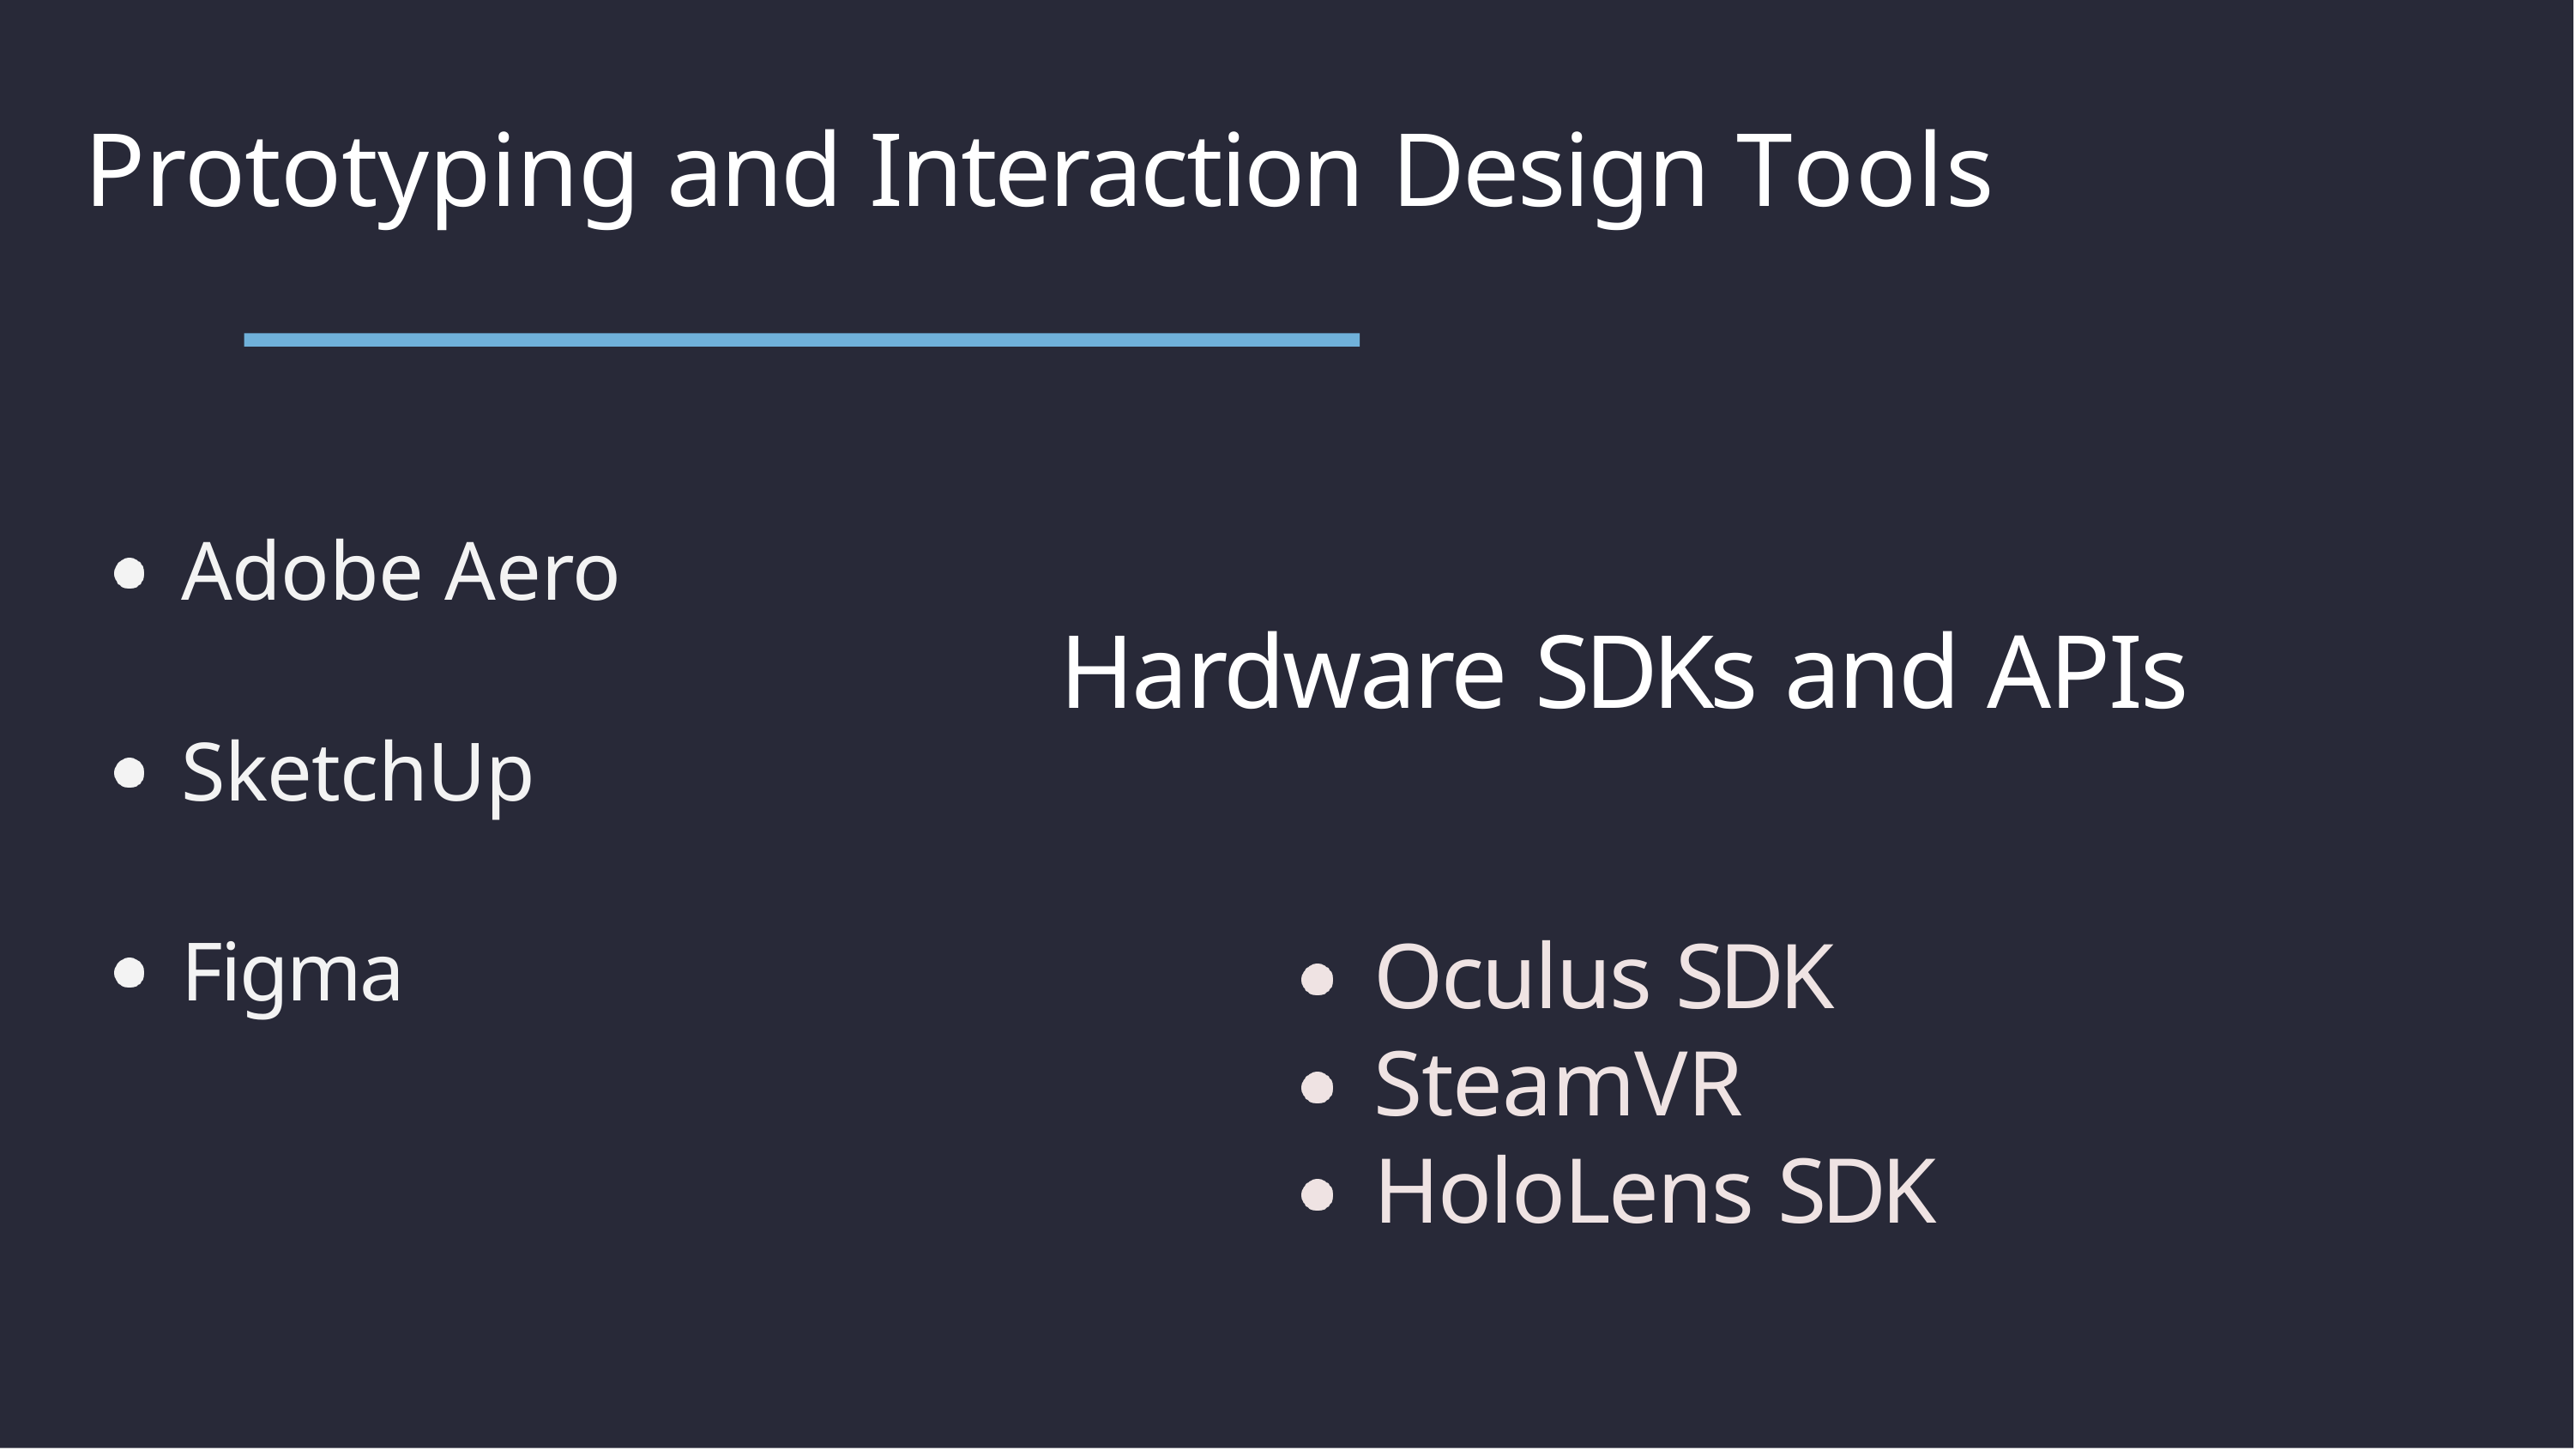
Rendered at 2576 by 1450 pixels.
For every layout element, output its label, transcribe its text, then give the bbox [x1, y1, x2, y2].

text_box Oculus SDK SteamVR HoloLens SDK [1372, 917, 1976, 1242]
picture [1301, 1072, 1334, 1104]
text_box [244, 333, 1360, 347]
title Prototyping and Interaction Design Tools [82, 102, 2077, 347]
text_box Adobe Aero Hardware SDKs and APIs SketchUp [179, 518, 2260, 818]
picture [113, 958, 144, 988]
picture [1301, 964, 1334, 995]
picture [113, 558, 144, 589]
text_box Figma [179, 918, 418, 1018]
picture [113, 758, 144, 788]
picture [1301, 1179, 1334, 1211]
